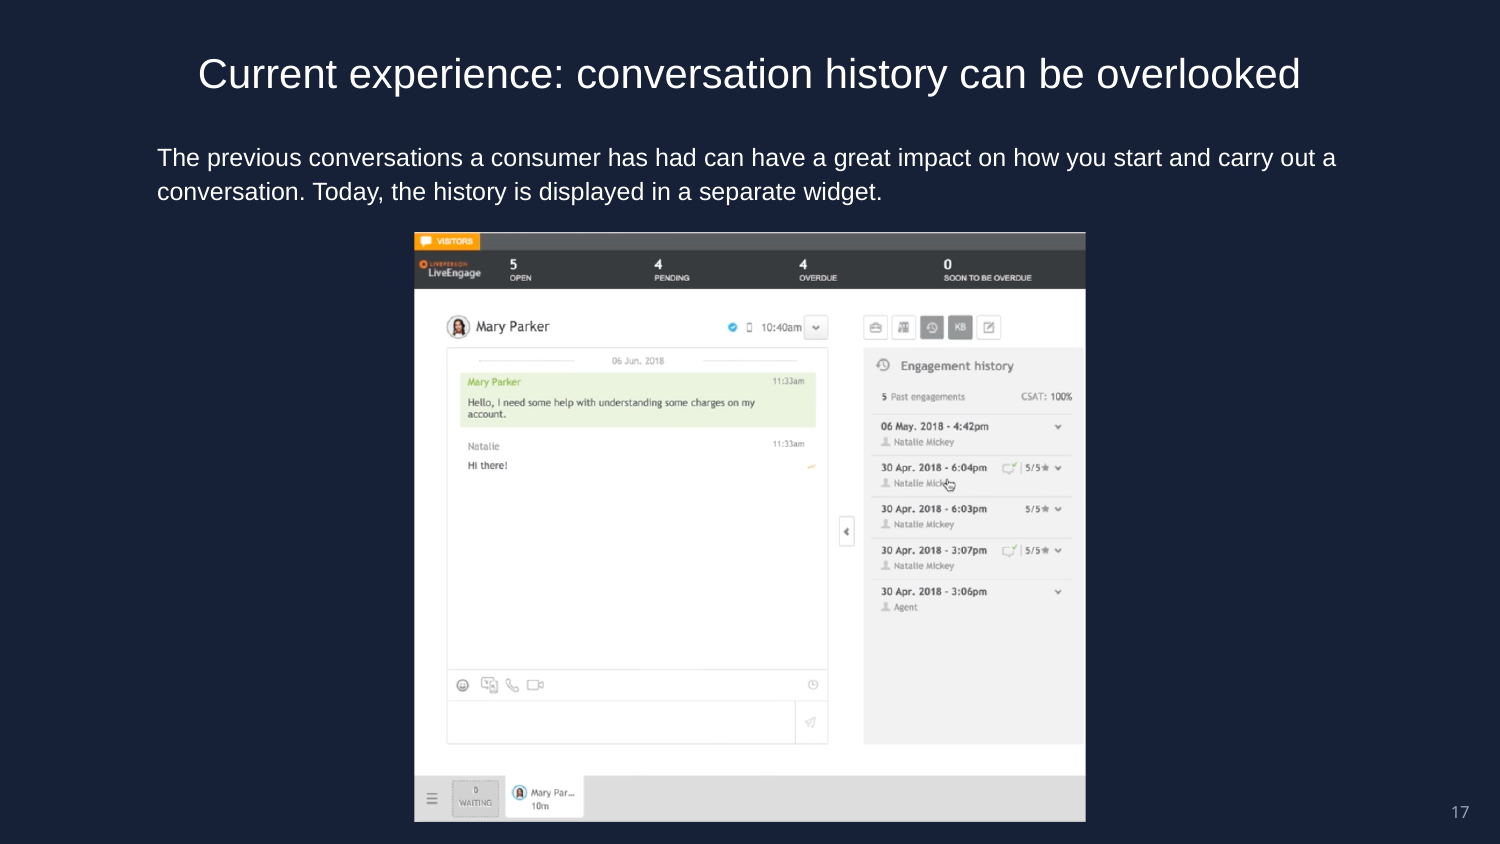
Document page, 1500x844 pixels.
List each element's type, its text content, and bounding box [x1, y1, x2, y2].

title Current experience: conversation history can be overlooked [58, 32, 1442, 114]
text_box The previous conversations a consumer has had can have a great impact on how you start and carry out a conversation. Today, the history is displayed in a separate widget. [142, 122, 1357, 253]
picture [414, 232, 1086, 822]
